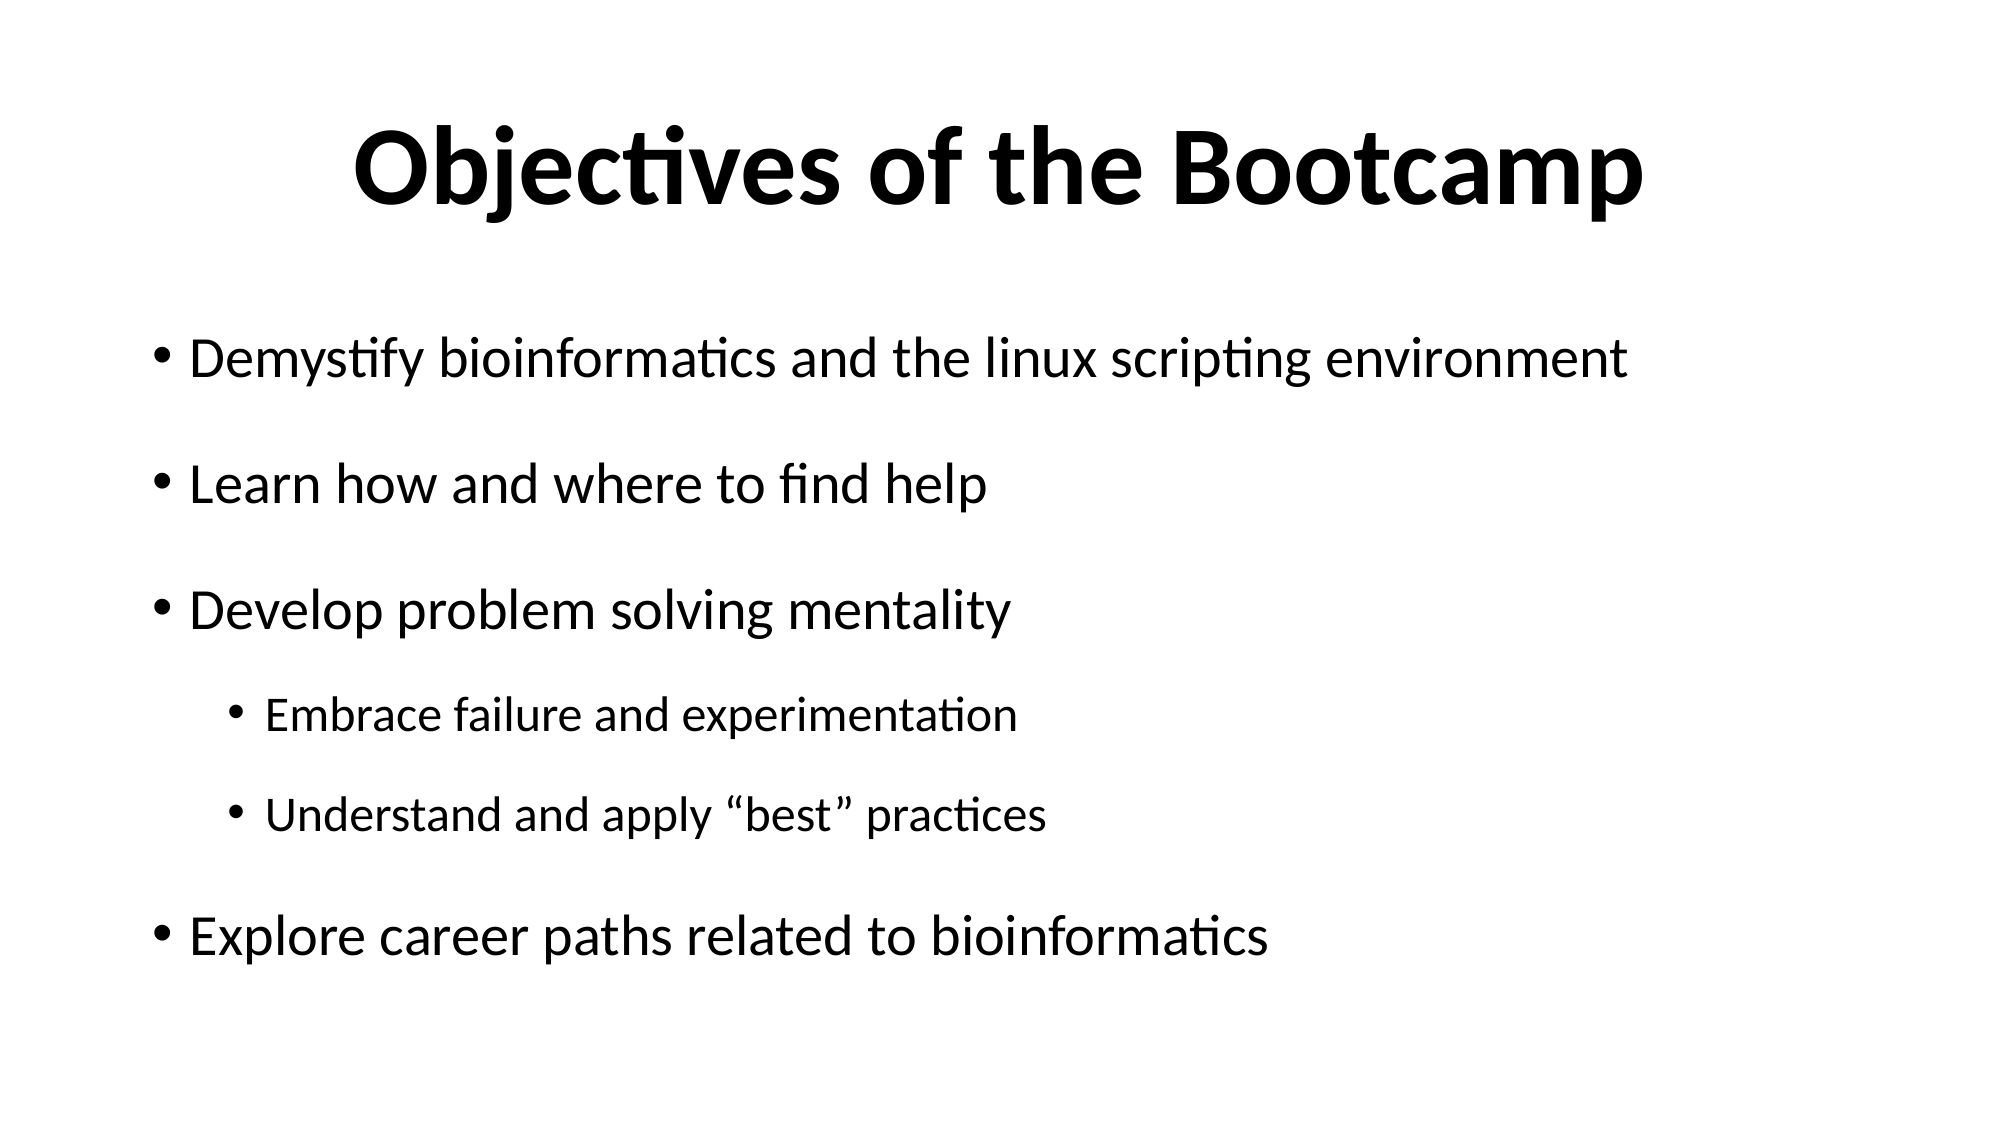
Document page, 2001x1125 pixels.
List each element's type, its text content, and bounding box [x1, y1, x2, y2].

list Demystify bioinformatics and the linux scripting environment Learn how and where to find help Develop problem solving mentality Embrace failure and experimentation Understand and apply “best” practices Explore career paths related to bioinformatics [137, 277, 1863, 1125]
title Objectives of the Bootcamp [137, 59, 1863, 277]
